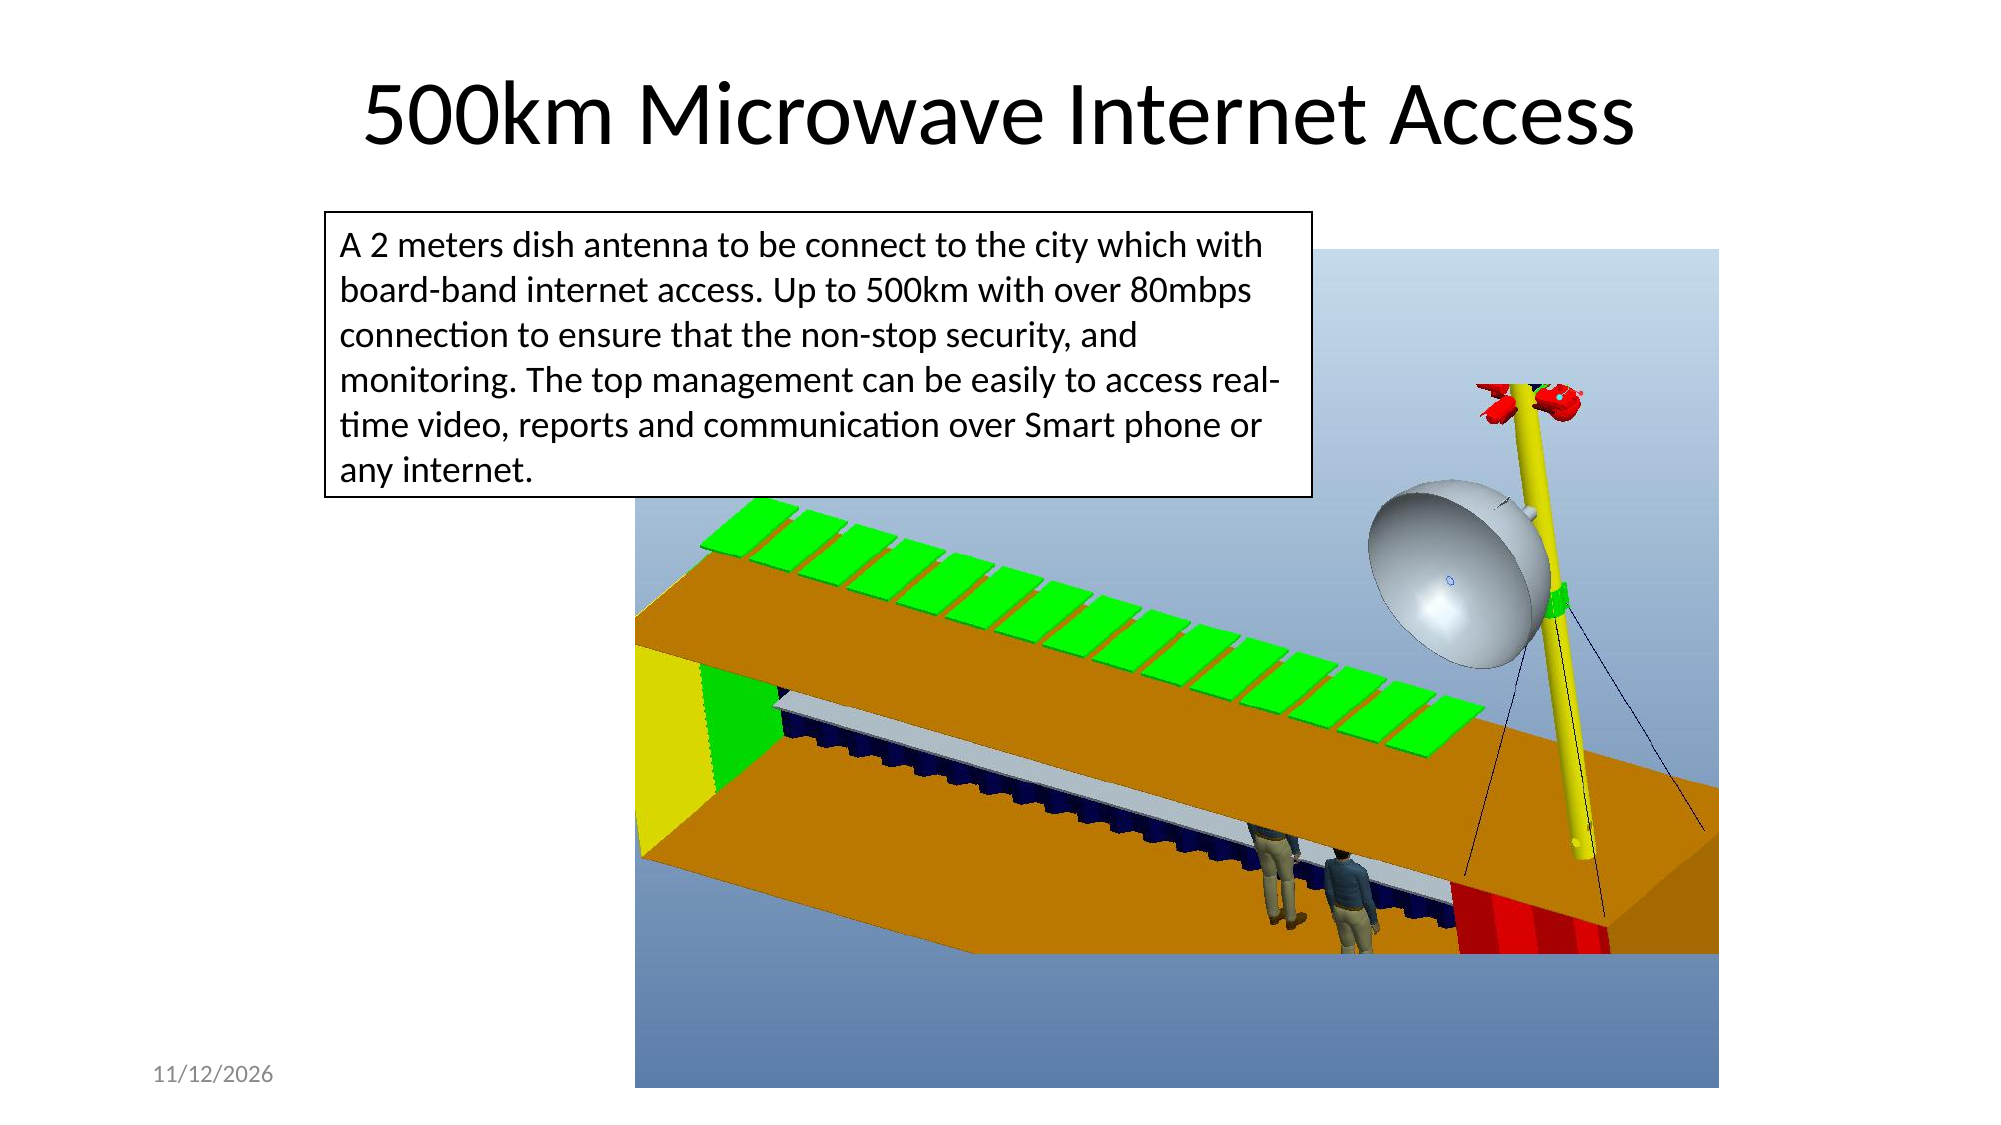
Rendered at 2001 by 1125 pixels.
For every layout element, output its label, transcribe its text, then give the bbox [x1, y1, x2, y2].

text_box A 2 meters dish antenna to be connect to the city which with board-band internet access. Up to 500km with over 80mbps connection to ensure that the non-stop security, and monitoring. The top management can be easily to access real-time video, reports and communication over Smart phone or any internet. [324, 211, 1313, 498]
picture [635, 249, 1719, 1088]
text_box 500km Microwave Internet Access [324, 45, 1675, 233]
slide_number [137, 1042, 588, 1103]
